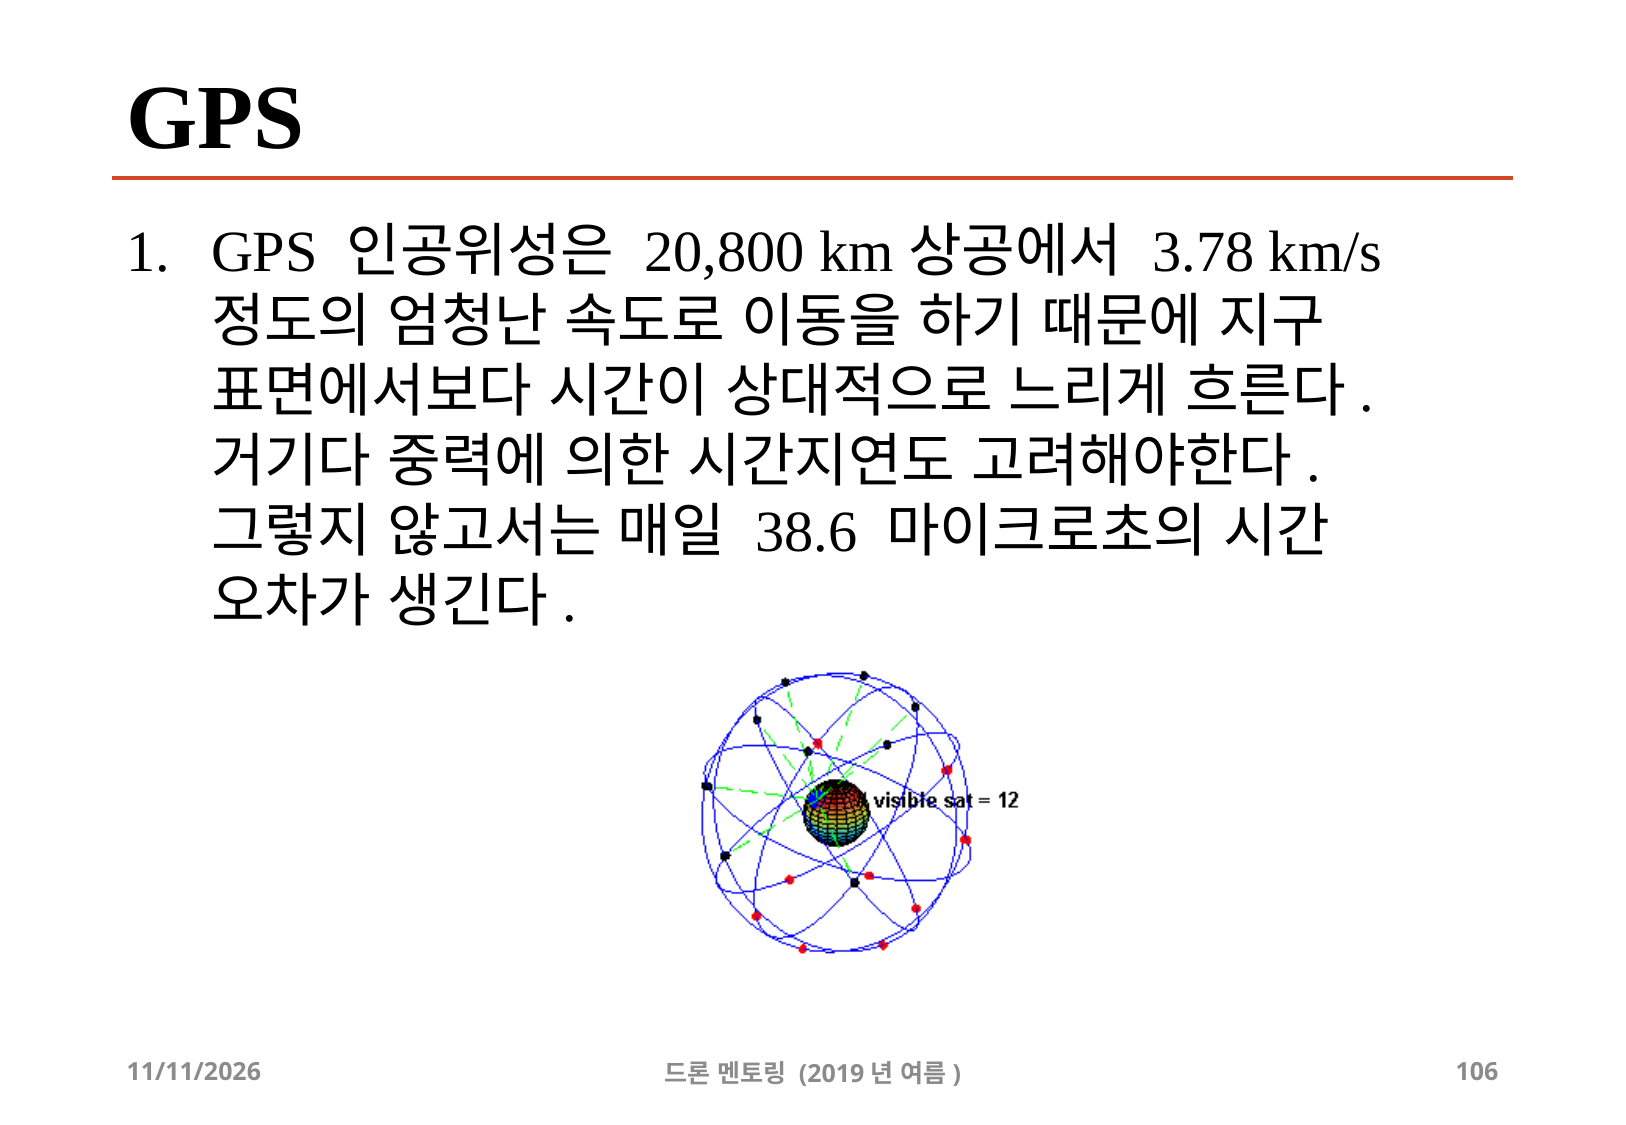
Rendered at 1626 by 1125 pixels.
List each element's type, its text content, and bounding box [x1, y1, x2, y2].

slide_number 106 [1433, 1042, 1514, 1103]
footer 드론 멘토링 (2019년 여름) [538, 1042, 1087, 1103]
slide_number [111, 1042, 303, 1103]
picture [683, 662, 1059, 963]
list GPS 인공위성은 20,800 km상공에서 3.78 km/s 정도의 엄청난 속도로 이동을 하기 때문에 지구 표면에서보다 시간이 상대적으로 느리게 흐른다. 거기다 중력에 의한 시간지연도 고려해야한다. 그렇지 않고서는 매일 38.6 마이크로초의 시간 오차가 생긴다. [111, 205, 1514, 677]
title GPS [111, 59, 1514, 179]
